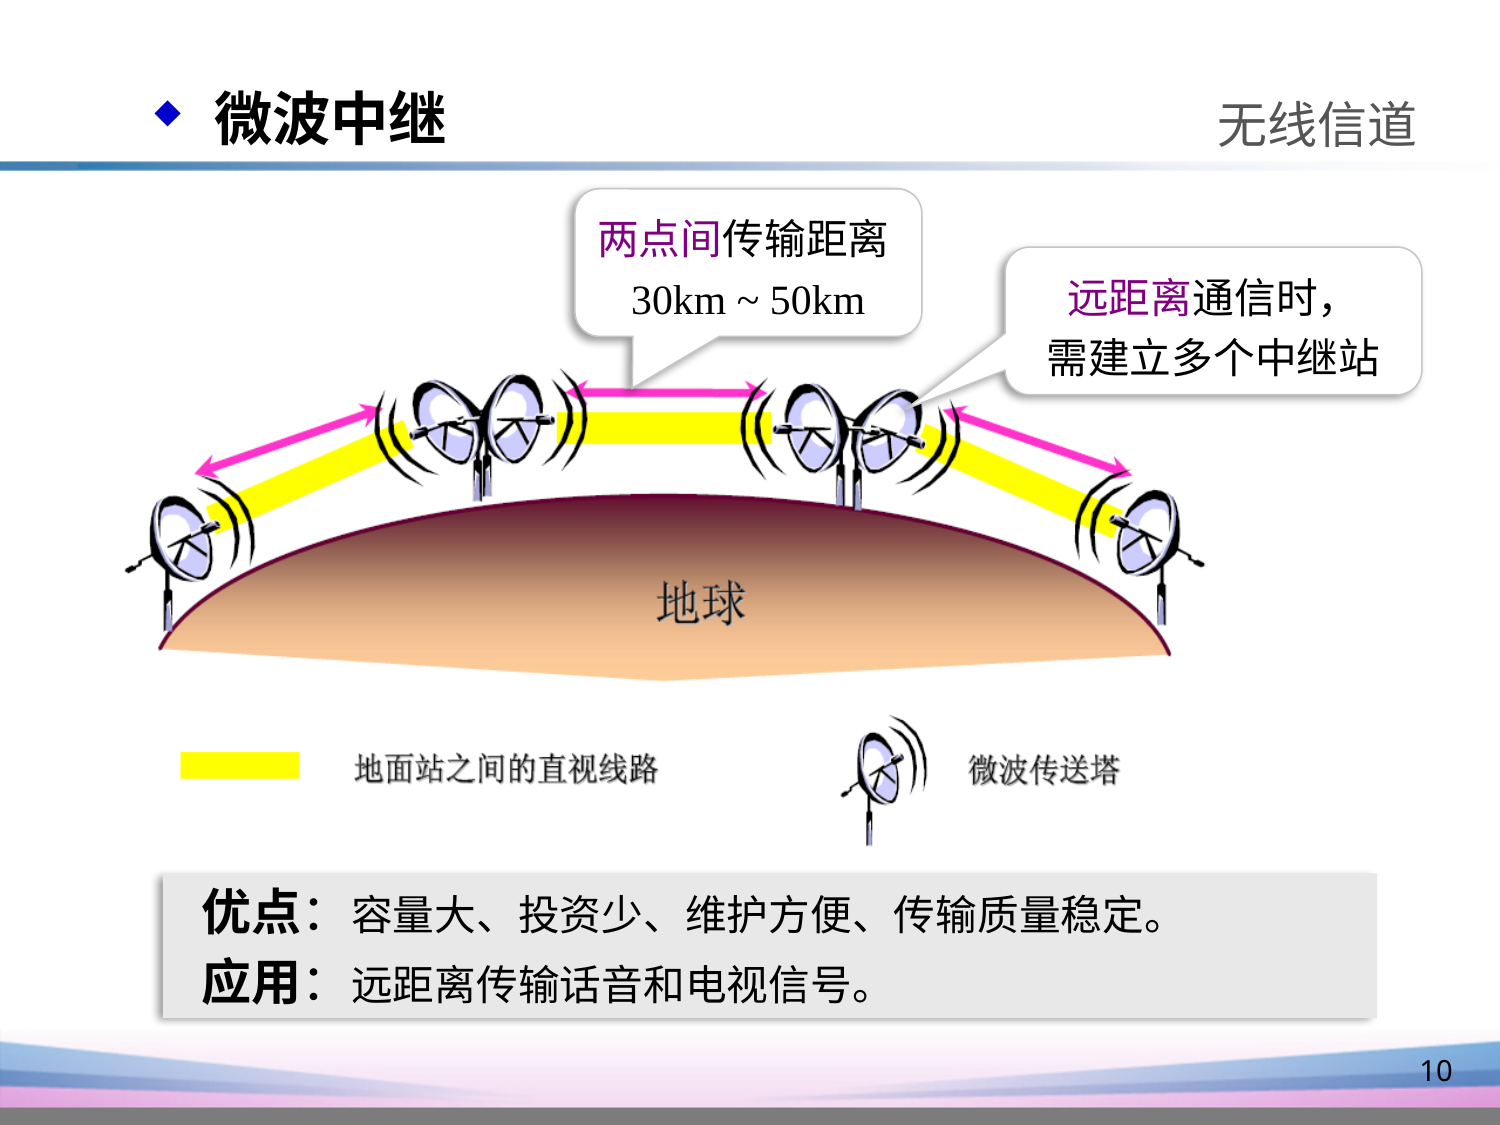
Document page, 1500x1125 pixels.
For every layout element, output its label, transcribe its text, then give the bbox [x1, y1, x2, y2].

slide_number 10 [1154, 1023, 1468, 1100]
picture [0, 0, 1500, 1125]
text_box 优点：容量大、投资少、维护方便、传输质量稳定。 应用：远距离传输话音和电视信号。 [162, 873, 1377, 1019]
text_box 两点间传输距离30km ~ 50km [574, 188, 922, 363]
text_box 微波中继 [137, 75, 476, 160]
text_box 无线信道 [1203, 85, 1436, 161]
text_box 远距离通信时， 需建立多个中继站 [966, 247, 1422, 395]
